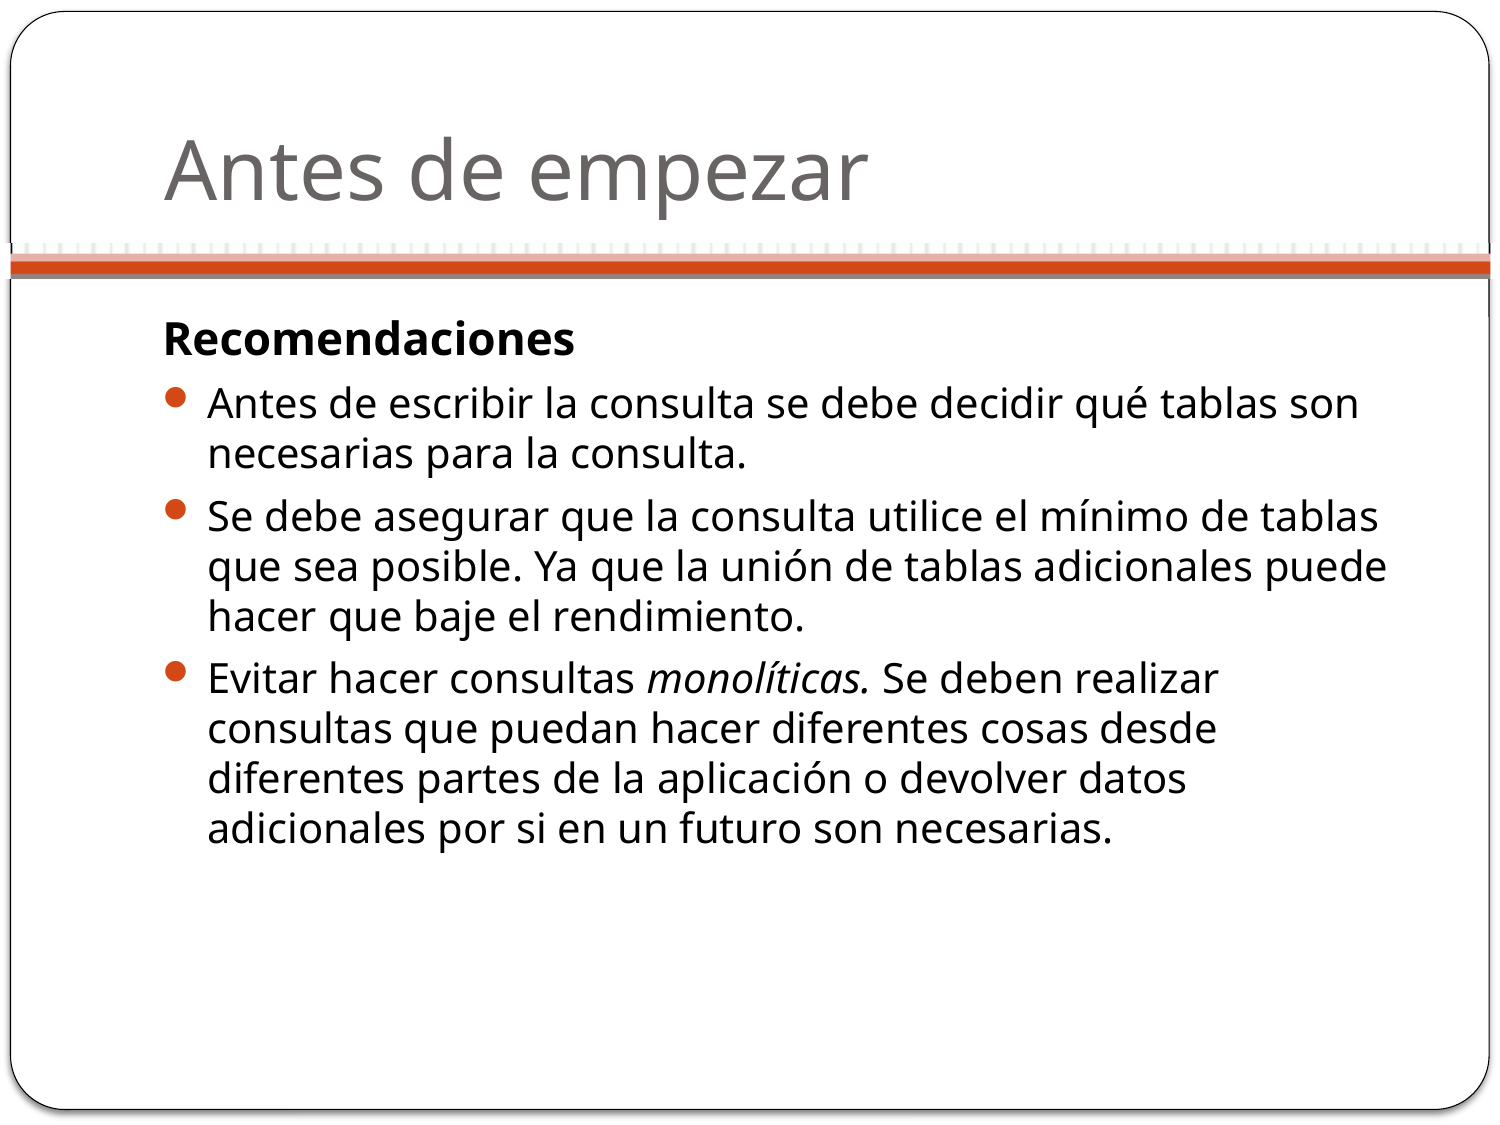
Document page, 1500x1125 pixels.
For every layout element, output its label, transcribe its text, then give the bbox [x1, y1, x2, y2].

picture [0, 243, 1500, 280]
list Recomendaciones Antes de escribir la consulta se debe decidir qué tablas son necesarias para la consulta. Se debe asegurar que la consulta utilice el mínimo de tablas que sea posible. Ya que la unión de tablas adicionales puede hacer que baje el rendimiento. Evitar hacer consultas monolíticas. Se deben realizar consultas que puedan hacer diferentes cosas desde diferentes partes de la aplicación o devolver datos adicionales por si en un futuro son necesarias. [147, 302, 1423, 1053]
title Antes de empezar [150, 45, 1425, 233]
